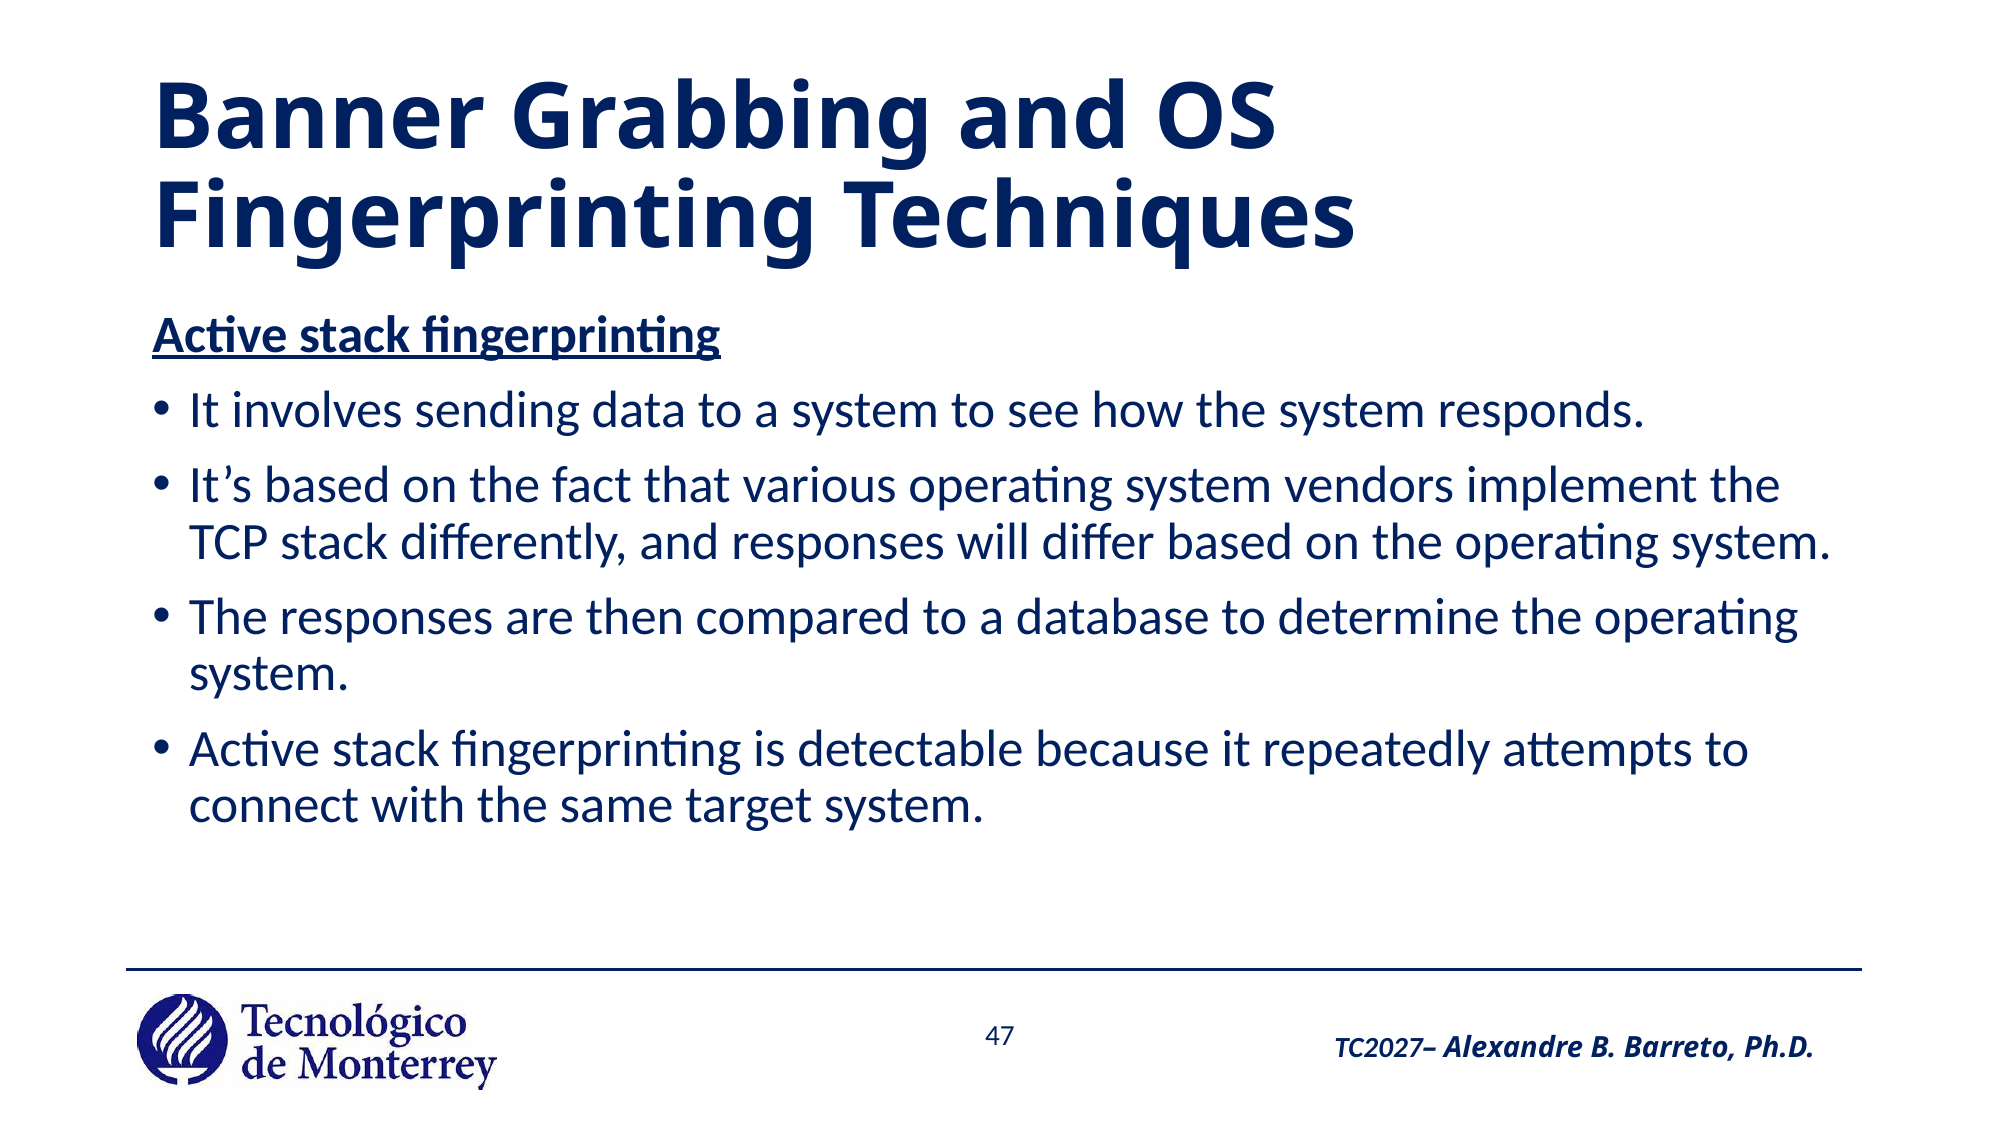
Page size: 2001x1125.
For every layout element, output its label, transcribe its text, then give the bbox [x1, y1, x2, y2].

title Banner Grabbing and OS Fingerprinting Techniques [137, 59, 1863, 278]
picture [137, 994, 497, 1090]
list Active stack fingerprinting It involves sending data to a system to see how the system responds. It’s based on the fact that various operating system vendors implement the TCP stack differently, and responses will differ based on the operating system. The responses are then compared to a database to determine the operating system. Active stack fingerprinting is detectable because it repeatedly attempts to connect with the same target system. [137, 299, 1863, 895]
